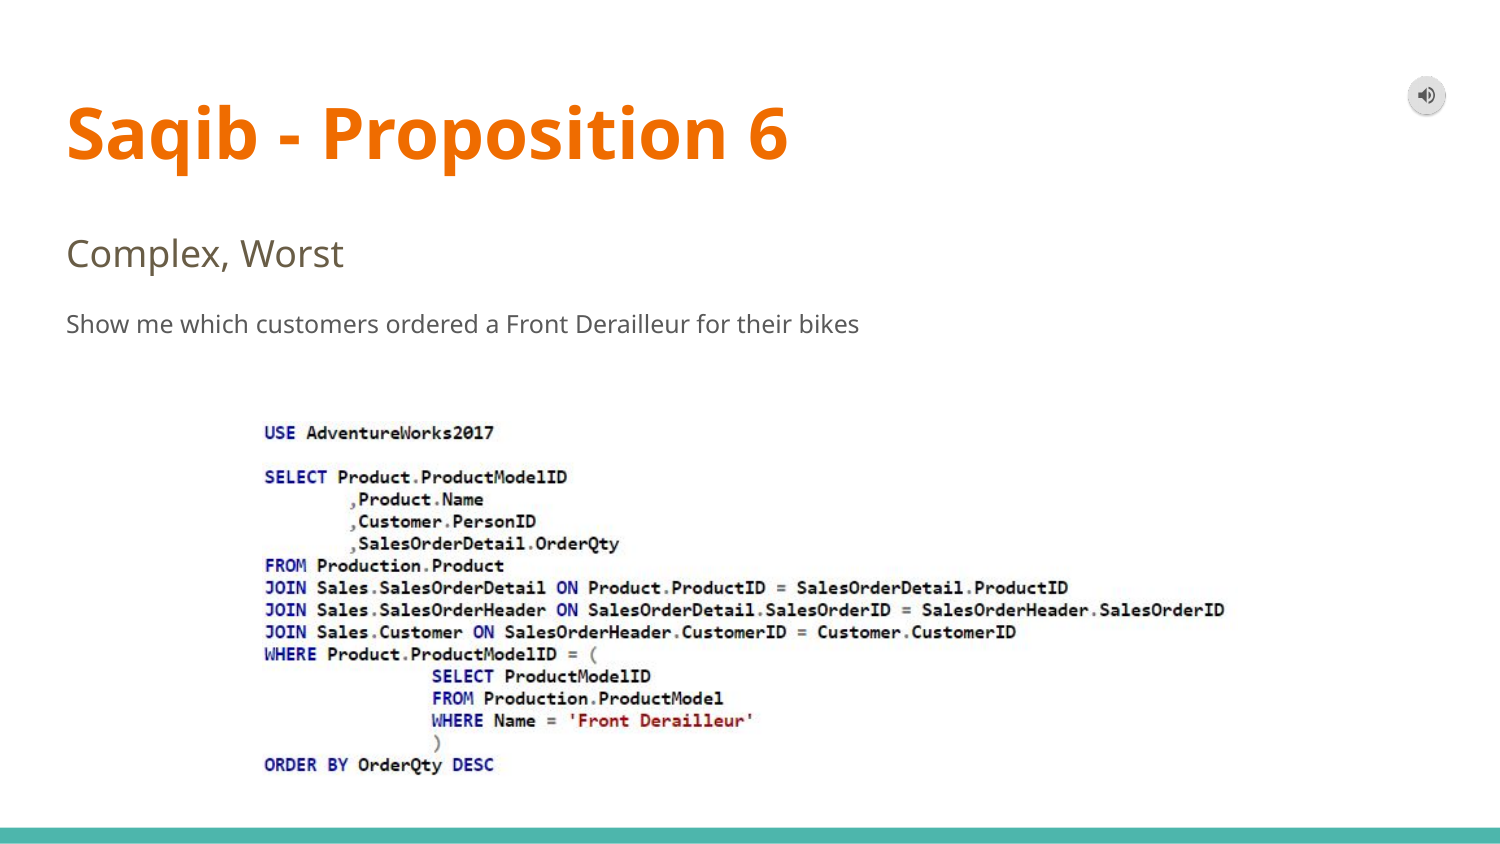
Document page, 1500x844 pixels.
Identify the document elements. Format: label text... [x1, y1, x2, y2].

picture [1404, 72, 1450, 118]
list Complex, Worst Show me which customers ordered a Front Derailleur for their bikes [51, 207, 1449, 750]
picture [262, 421, 1238, 779]
title Saqib - Proposition 6 [51, 72, 1449, 189]
